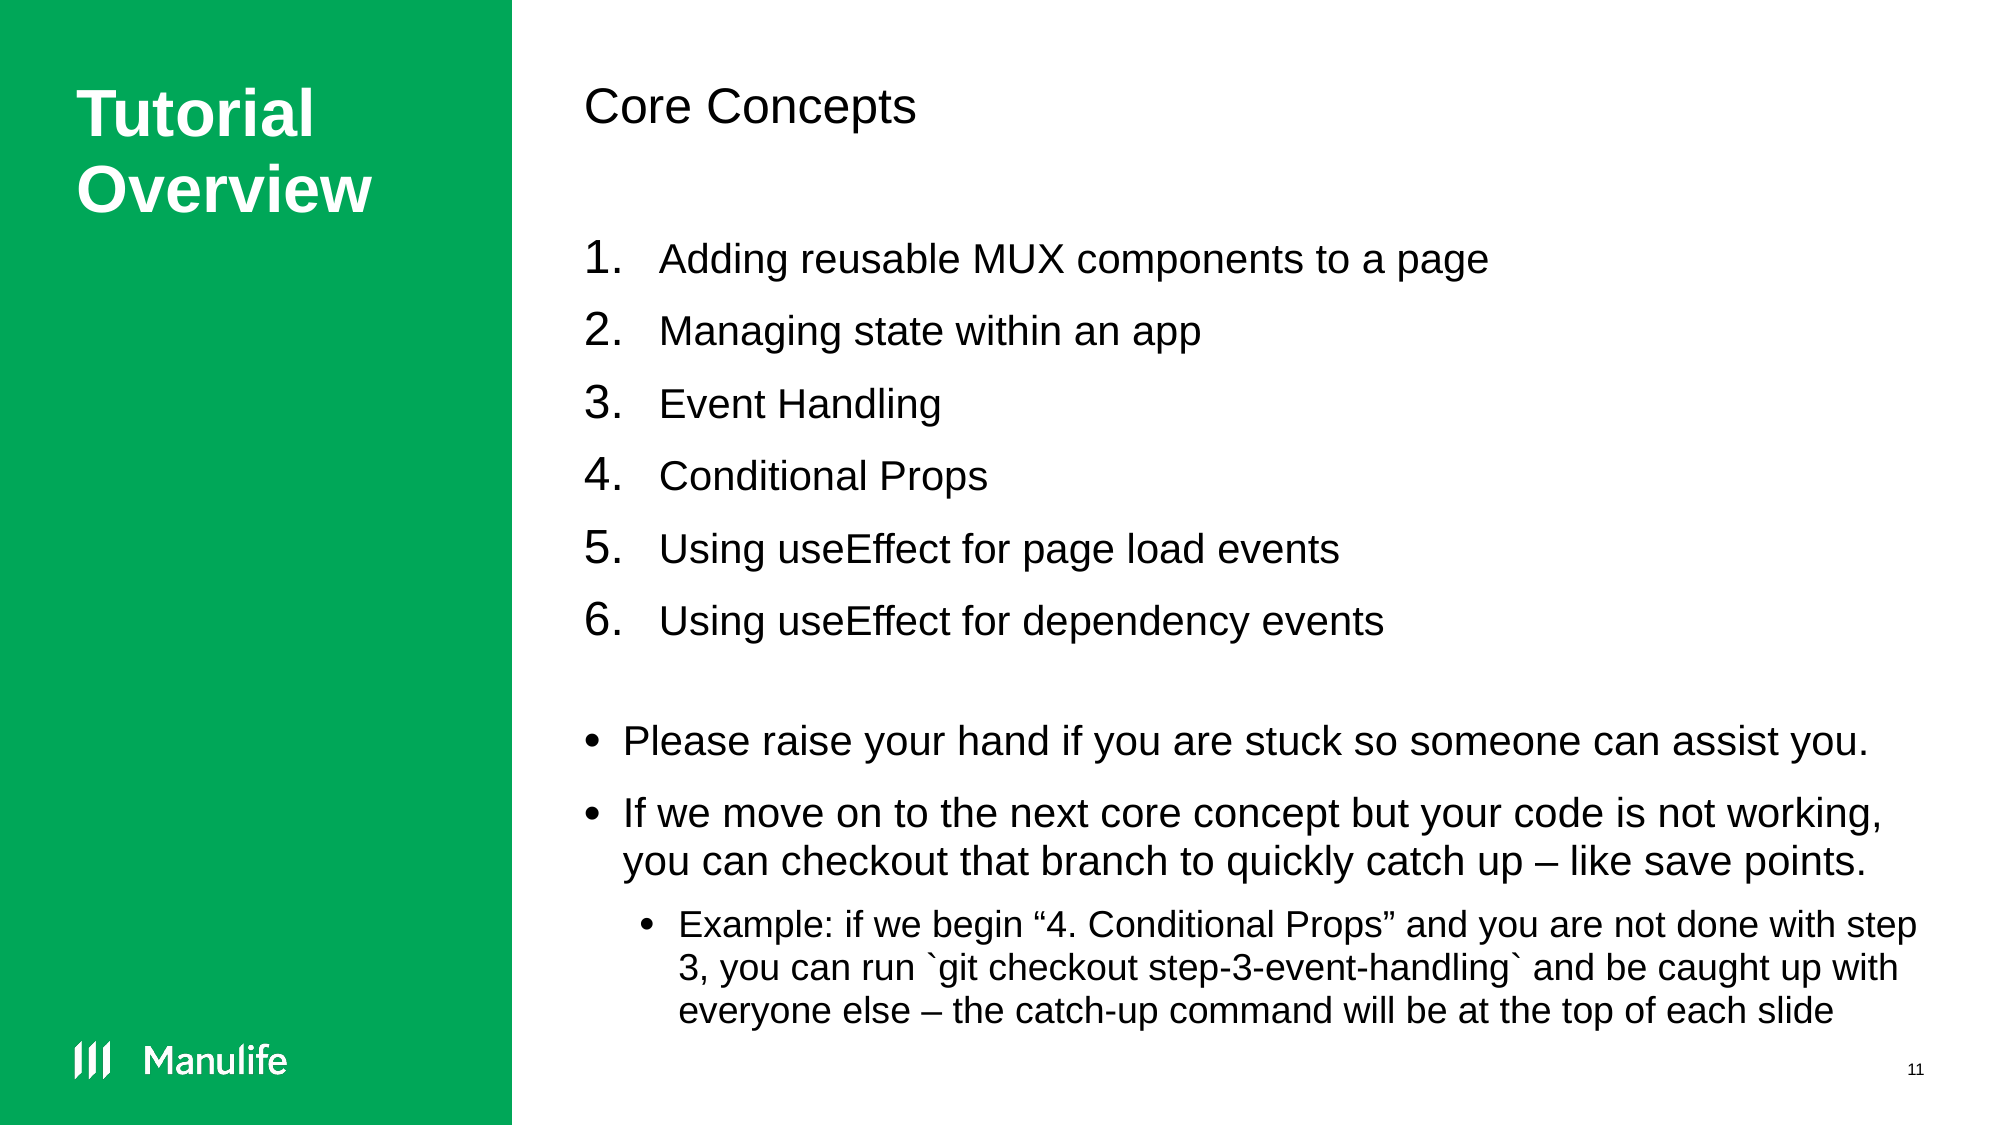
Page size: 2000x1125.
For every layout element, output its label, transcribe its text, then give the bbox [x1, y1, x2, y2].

slide_number 11 [1878, 1049, 1925, 1079]
list Core Concepts [583, 78, 1924, 208]
picture [39, 1005, 322, 1115]
title Tutorial Overview [76, 76, 475, 635]
list Adding reusable MUX components to a page Managing state within an app Event Handling Conditional Props Using useEffect for page load events Using useEffect for dependency events Please raise your hand if you are stuck so someone can assist you. If we move on to the next core concept but your code is not working, you can checkout that branch to quickly catch up – like save points. Example: if we begin “4. Conditional Props” and you are not done with step 3, you can run `git checkout step-3-event-handling` and be caught up with everyone else – the catch-up command will be at the top of each slide [583, 235, 1923, 988]
